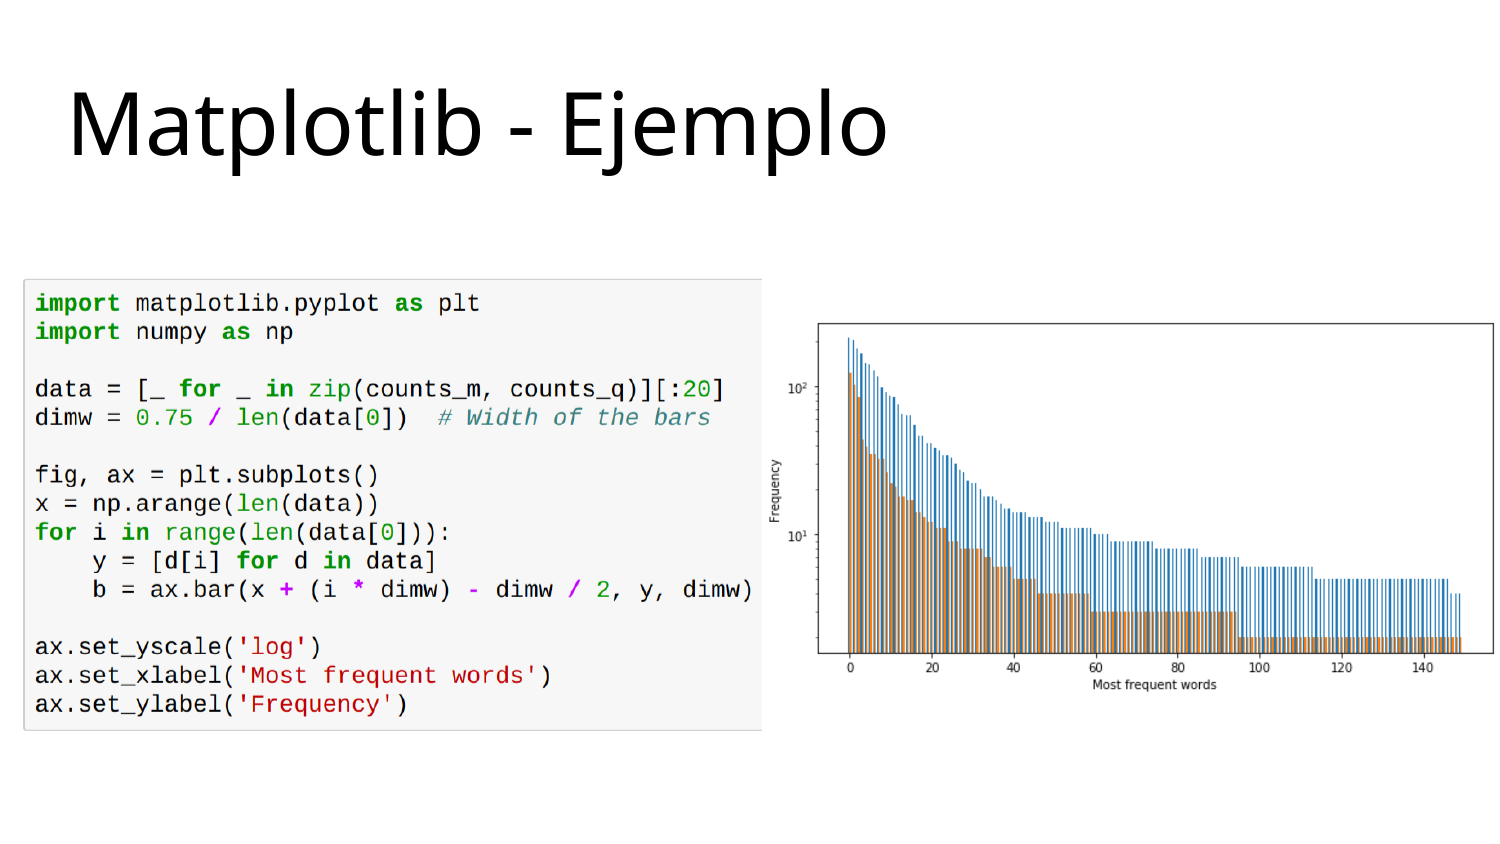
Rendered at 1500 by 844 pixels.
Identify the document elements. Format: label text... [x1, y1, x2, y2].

title Matplotlib - Ejemplo [51, 51, 1449, 189]
picture [18, 275, 1500, 735]
